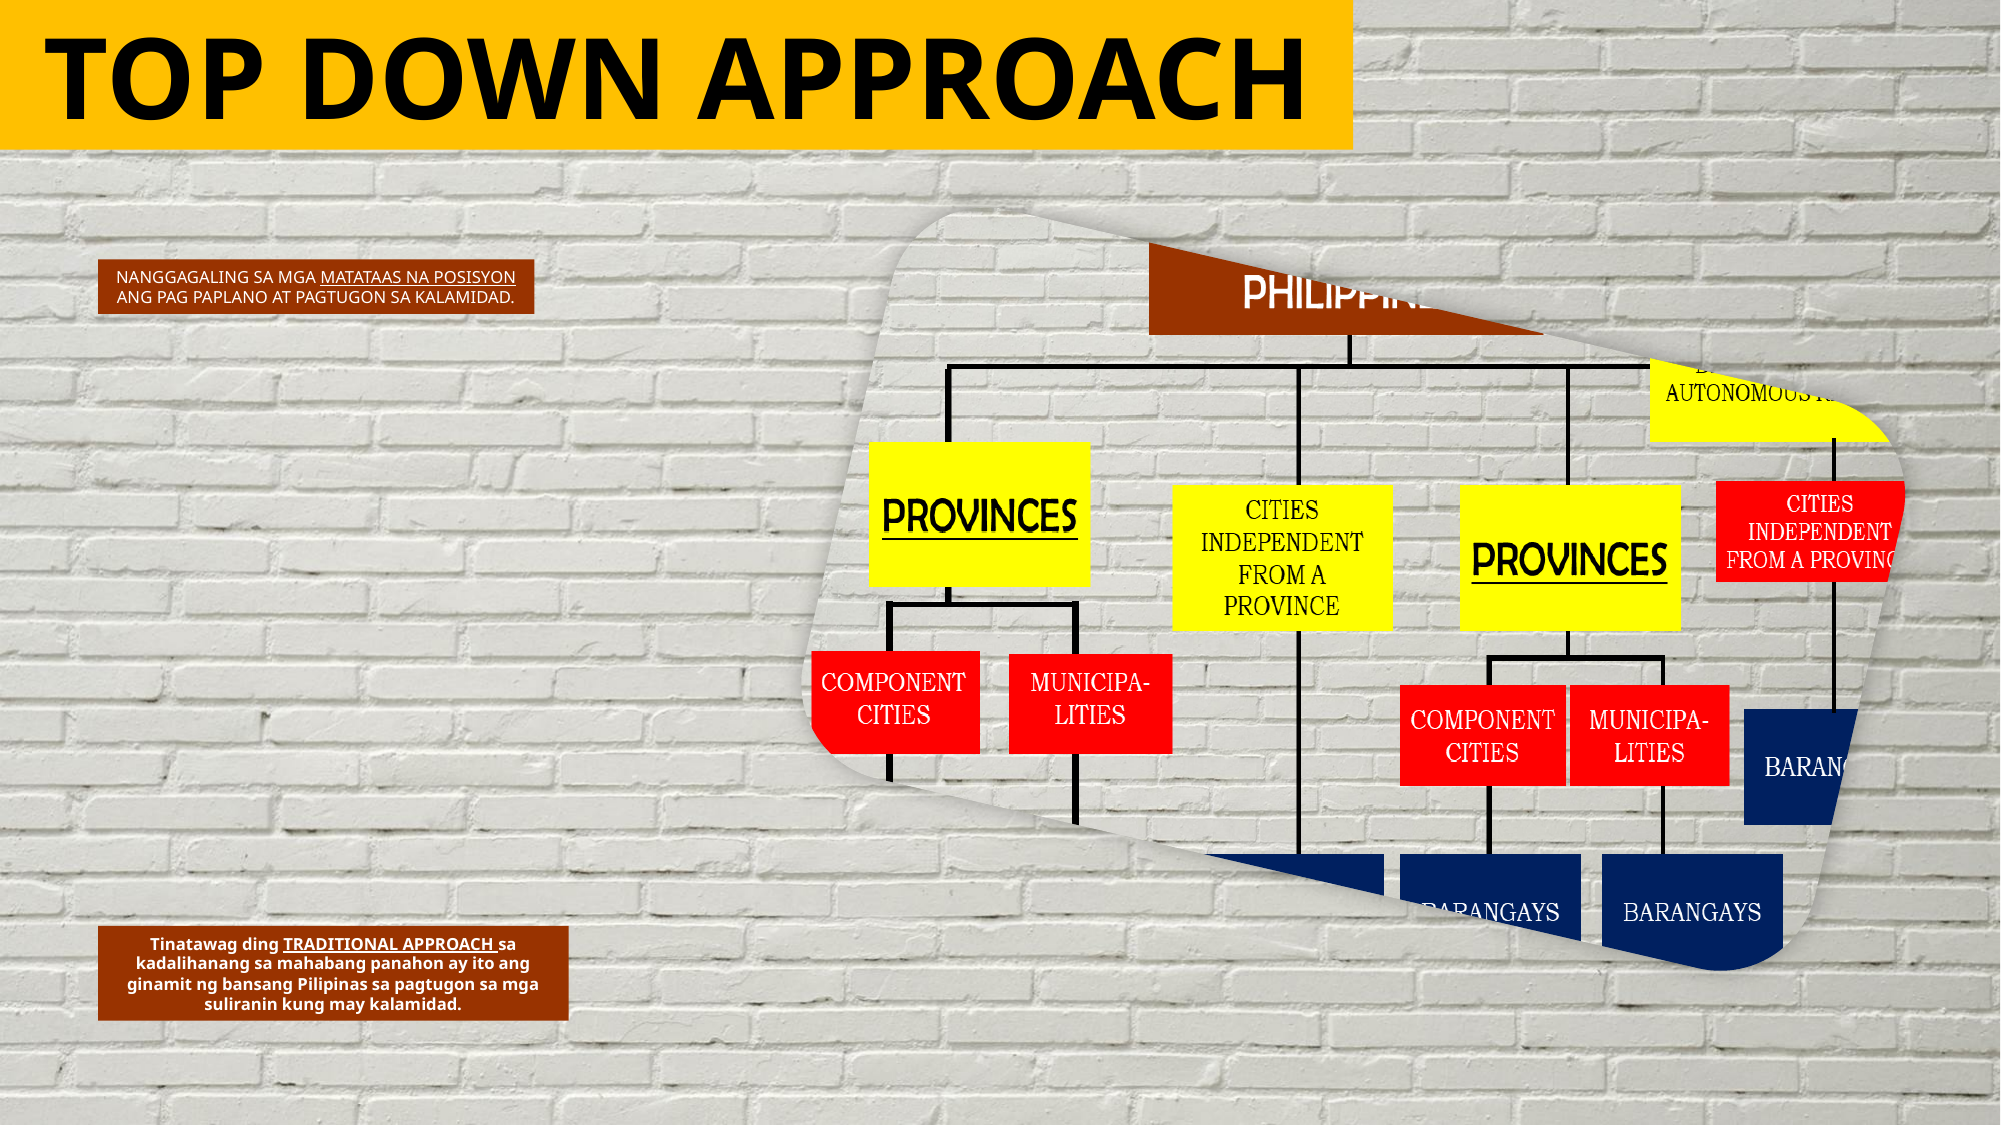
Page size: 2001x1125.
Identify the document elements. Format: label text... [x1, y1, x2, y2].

text_box TOP DOWN APPROACH [0, 0, 1354, 150]
text_box Tinatawag ding TRADITIONAL APPROACH sa kadalihanang sa mahabang panahon ay ito ang ginamit ng bansang Pilipinas sa pagtugon sa mga suliranin kung may kalamidad. [98, 925, 569, 1021]
text_box NANGGAGALING SA MGA MATATAAS NA POSISYON ANG PAG PAPLANO AT PAGTUGON SA KALAMIDAD. [98, 259, 535, 314]
picture [0, 0, 2001, 1125]
